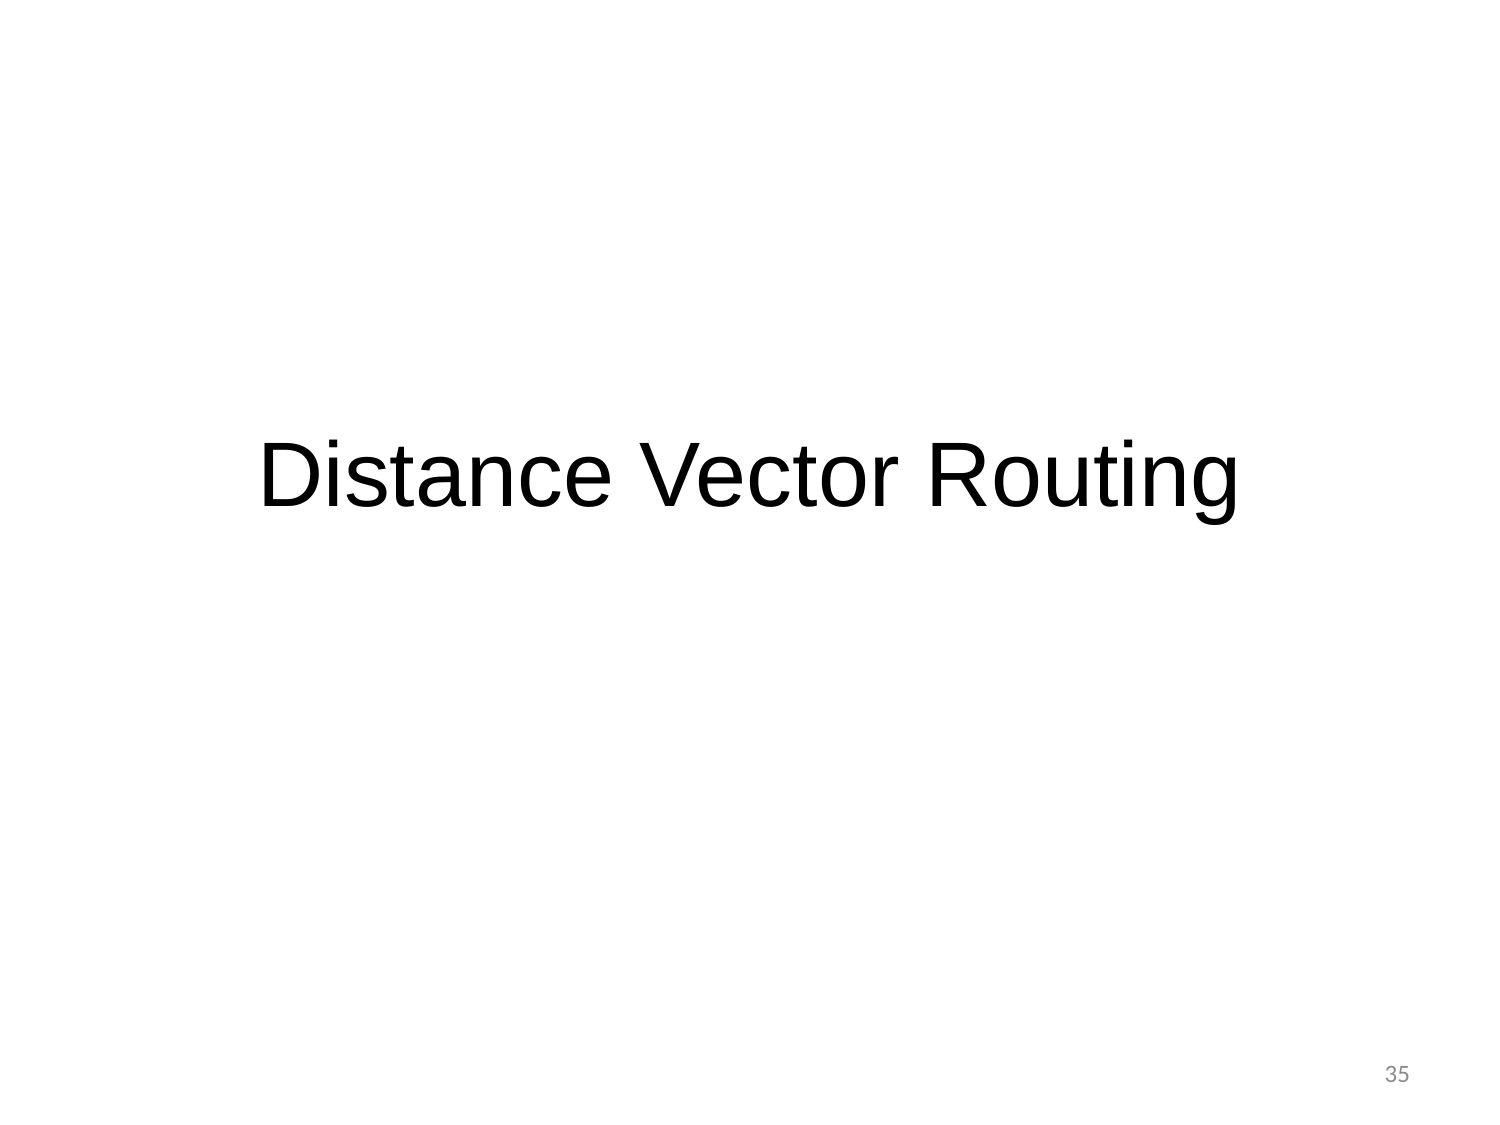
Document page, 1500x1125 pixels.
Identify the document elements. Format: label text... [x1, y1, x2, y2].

slide_number 35 [1074, 1042, 1425, 1103]
title Distance Vector Routing [112, 349, 1388, 591]
